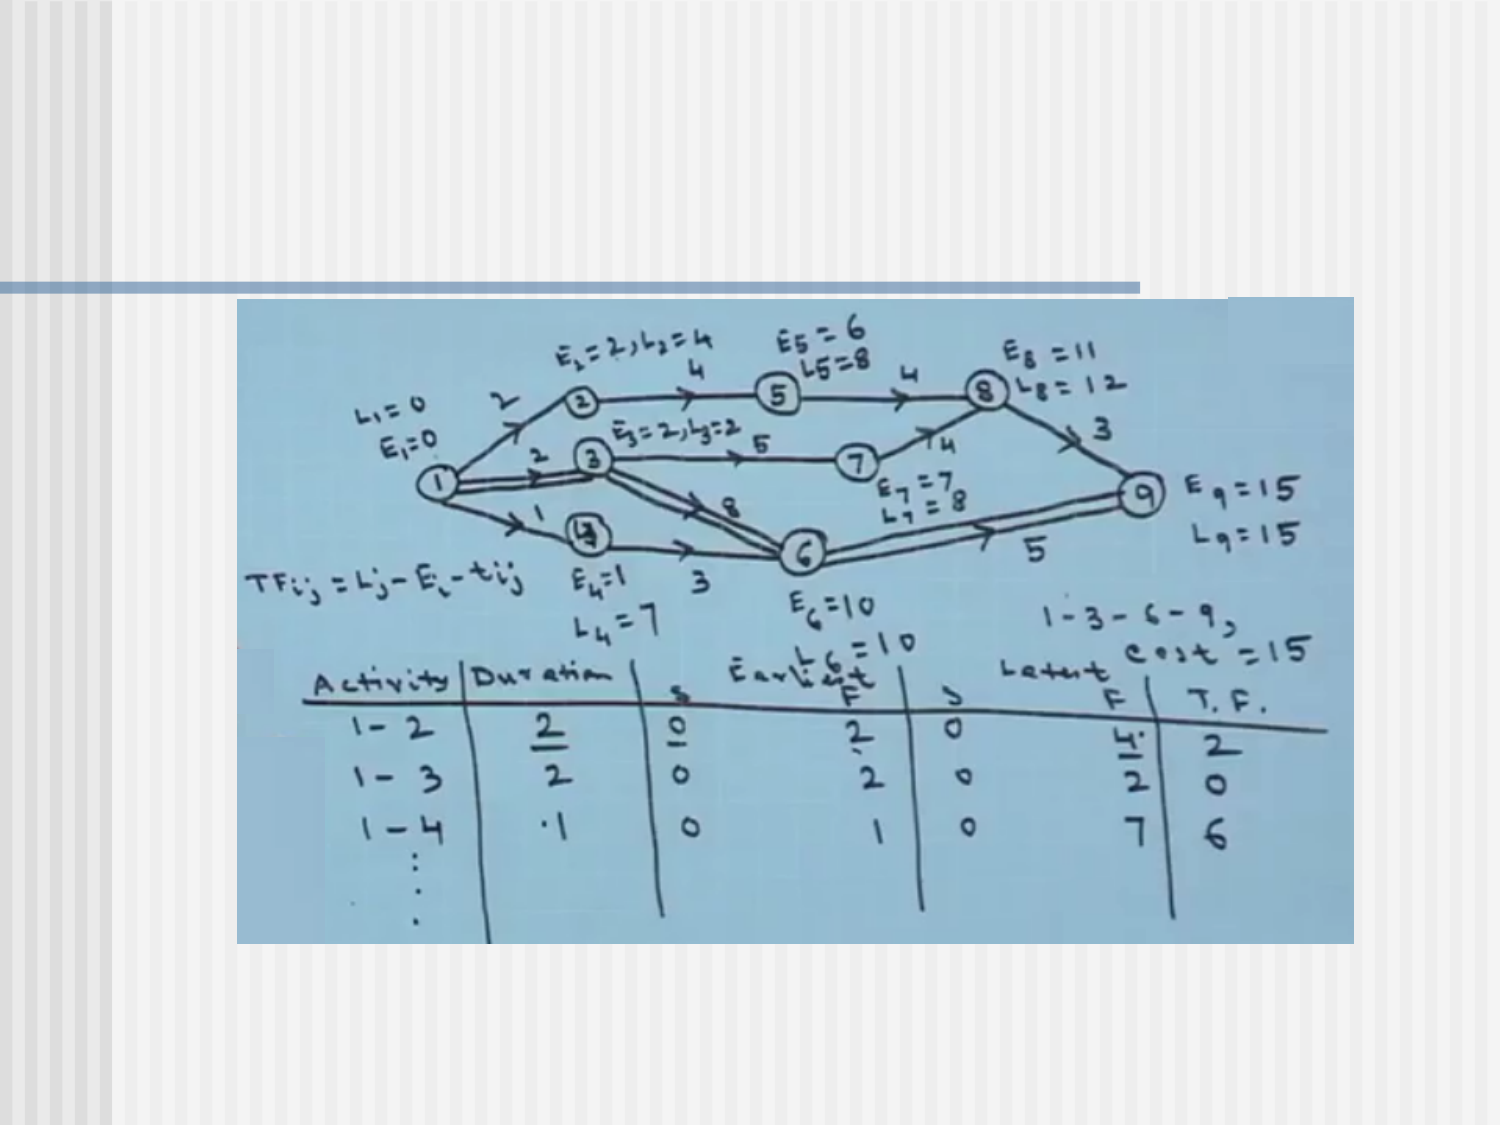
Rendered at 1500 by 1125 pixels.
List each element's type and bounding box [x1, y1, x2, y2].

text_box [237, 297, 1354, 944]
